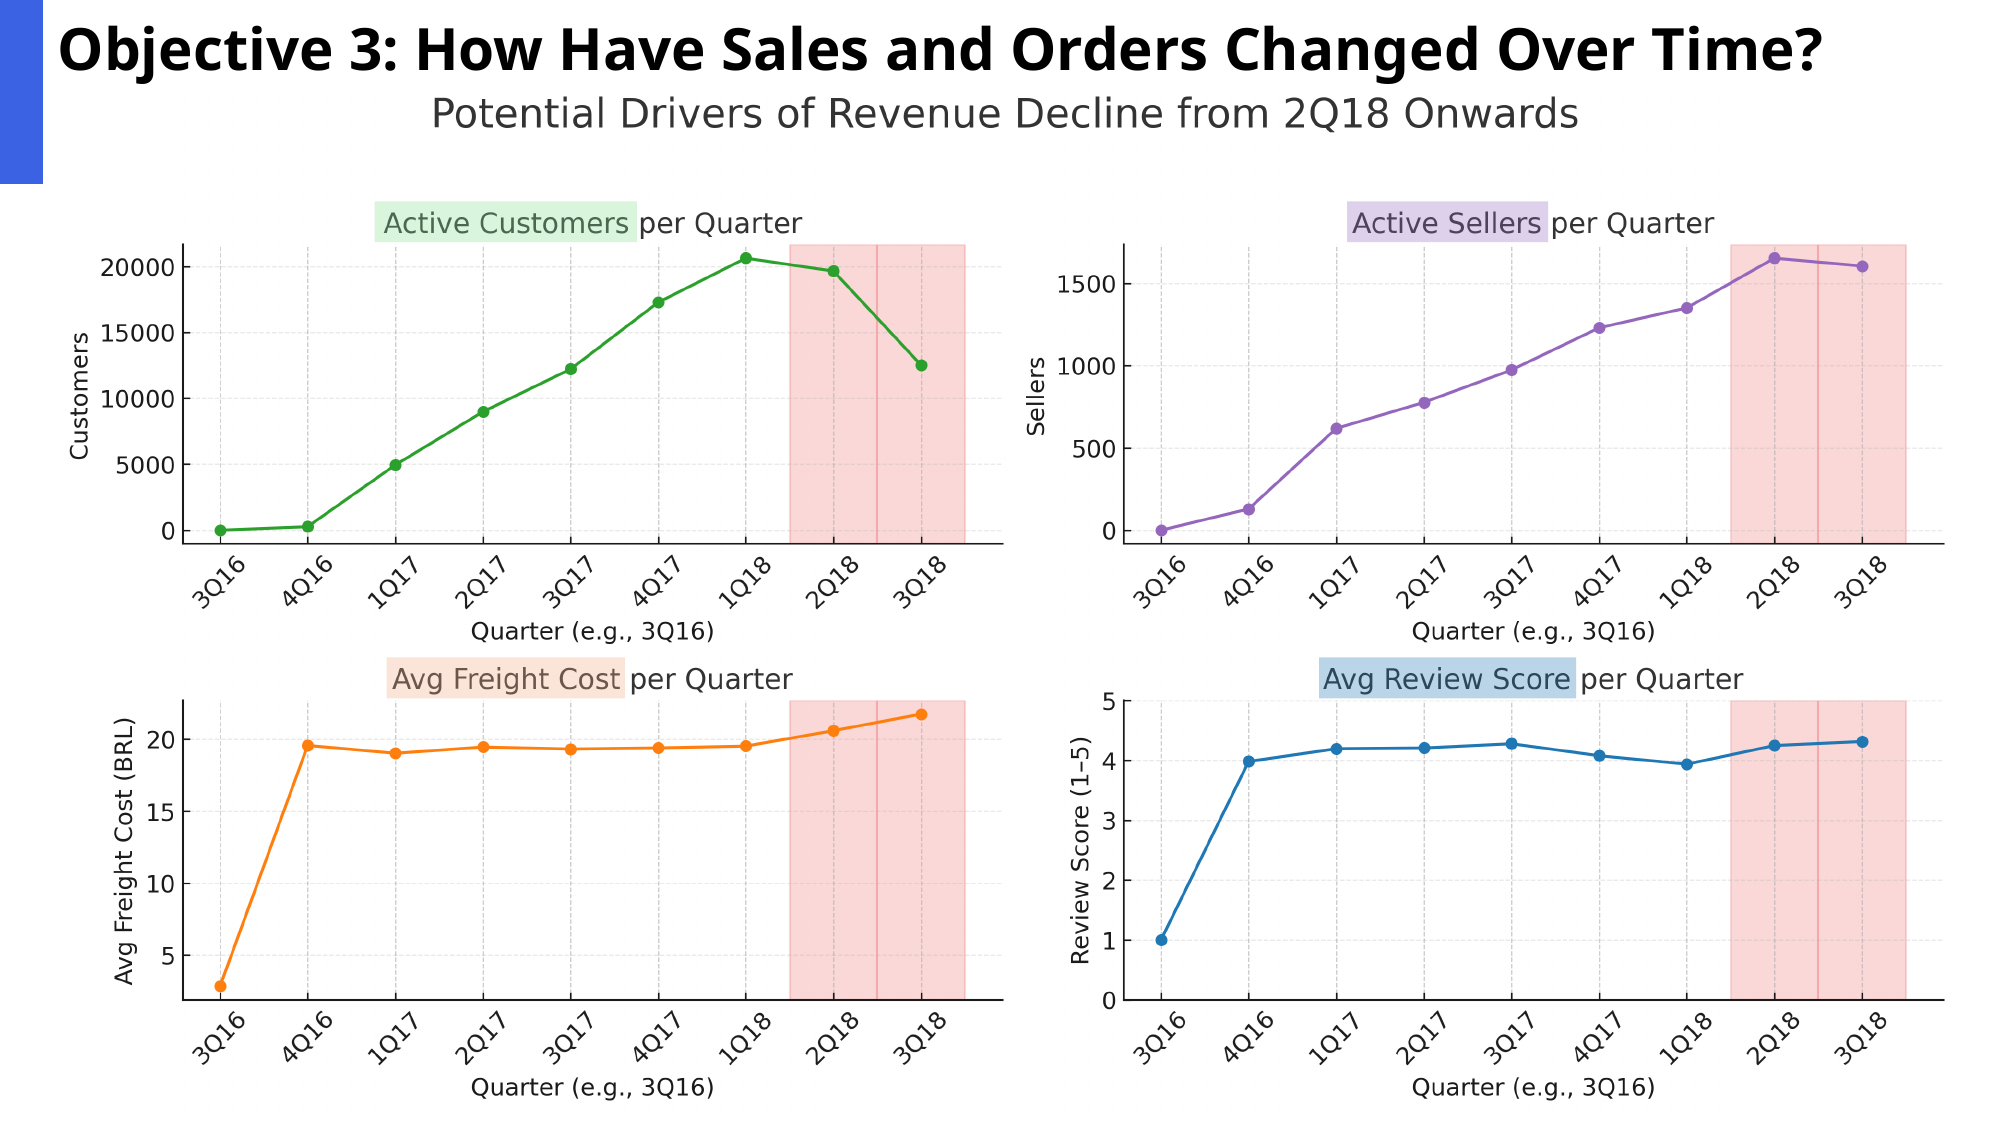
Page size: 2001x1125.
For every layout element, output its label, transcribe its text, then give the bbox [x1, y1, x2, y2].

text_box [0, 0, 44, 185]
text_box Objective 3: How Have Sales and Orders Changed Over Time? [44, 11, 2000, 92]
picture [53, 81, 1958, 1115]
